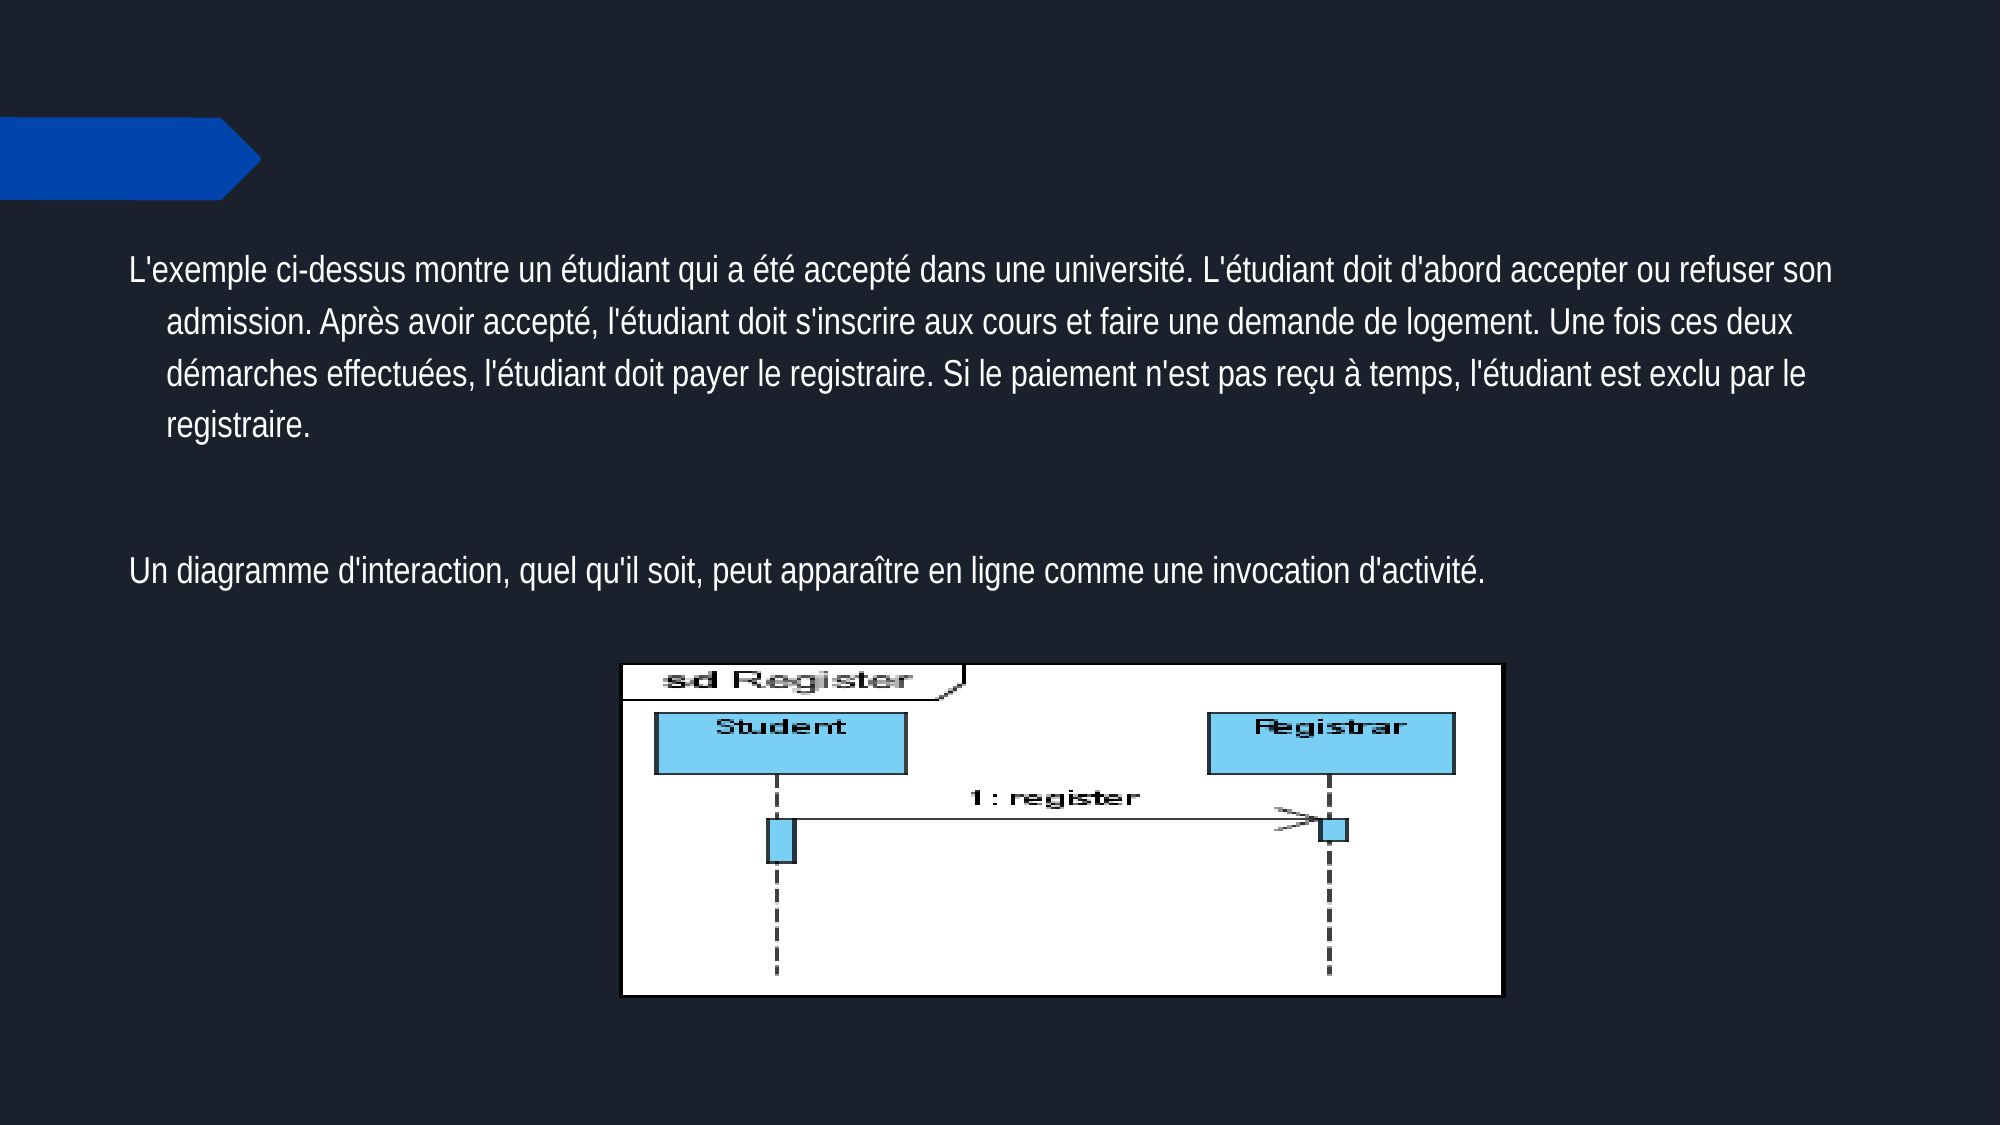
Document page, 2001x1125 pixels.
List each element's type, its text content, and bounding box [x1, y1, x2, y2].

picture [619, 662, 1506, 998]
list L'exemple ci-dessus montre un étudiant qui a été accepté dans une université. L'étudiant doit d'abord accepter ou refuser son admission. Après avoir accepté, l'étudiant doit s'inscrire aux cours et faire une demande de logement. Une fois ces deux démarches effectuées, l'étudiant doit payer le registraire. Si le paiement n'est pas reçu à temps, l'étudiant est exclu par le registraire. Un diagramme d'interaction, quel qu'il soit, peut apparaître en ligne comme une invocation d'activité. [95, 230, 1888, 1049]
